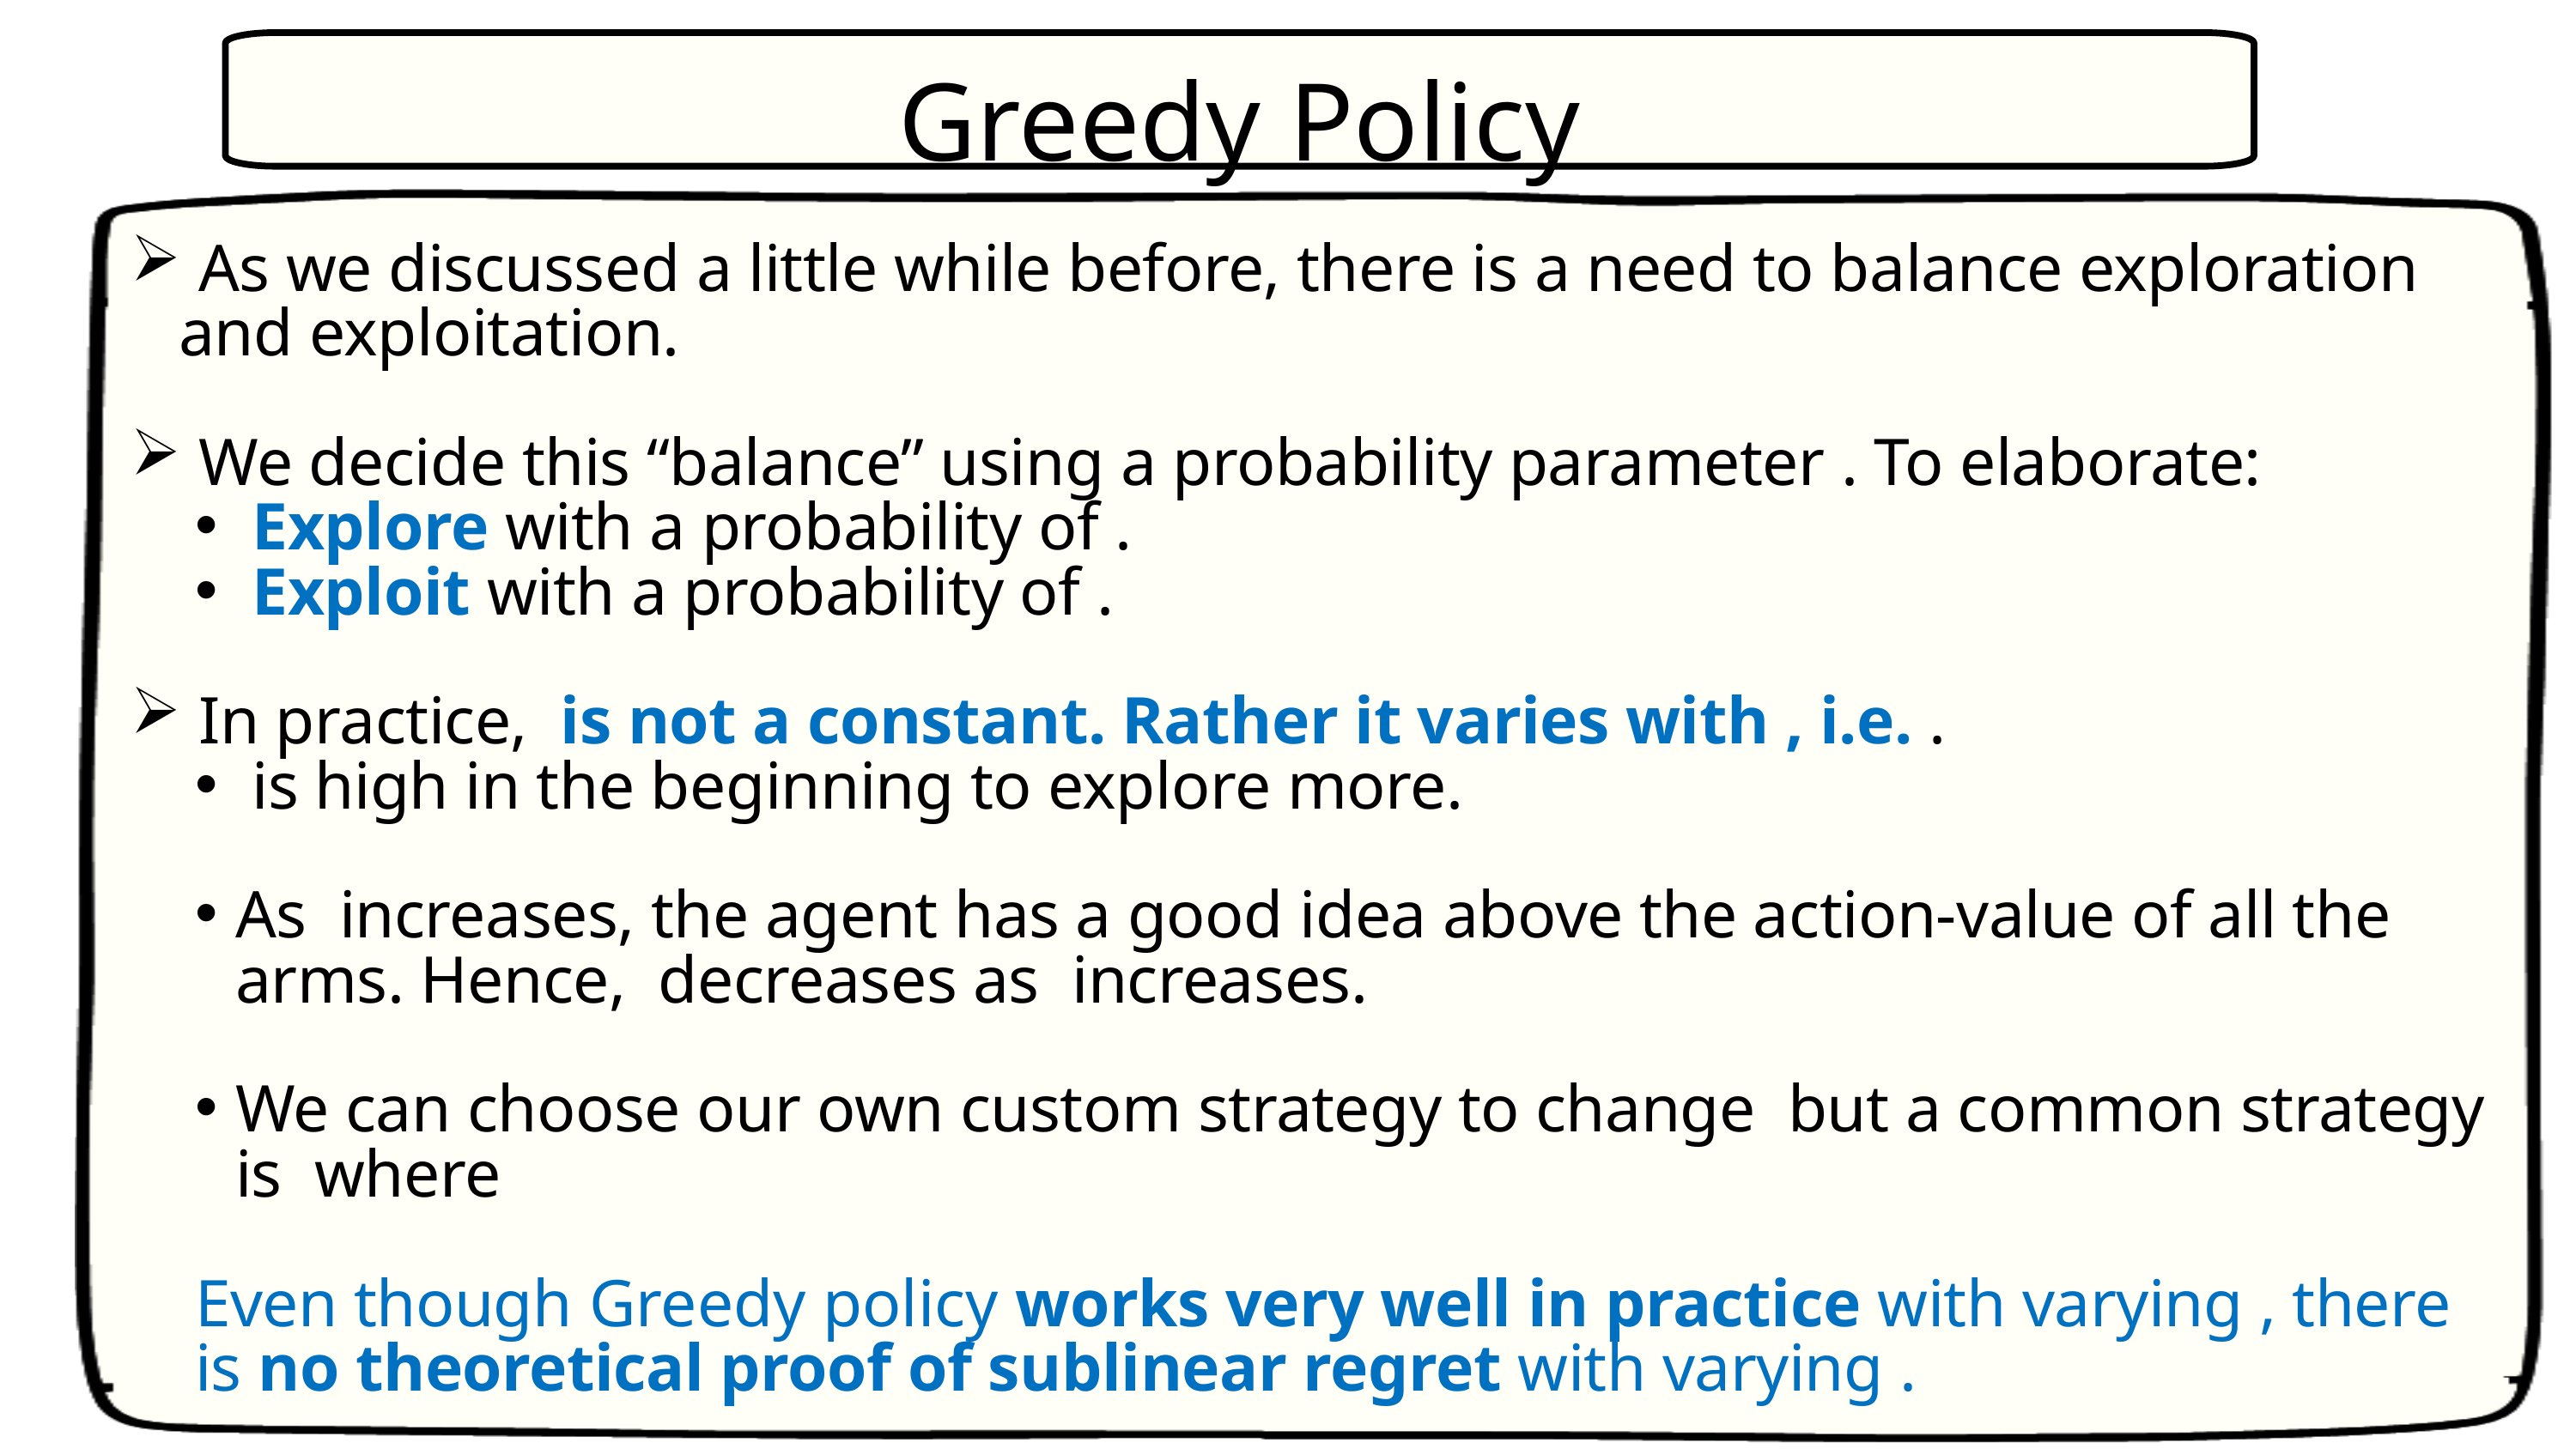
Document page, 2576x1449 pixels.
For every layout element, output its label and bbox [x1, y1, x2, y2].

text_box [225, 32, 2255, 167]
picture [75, 189, 2555, 1449]
